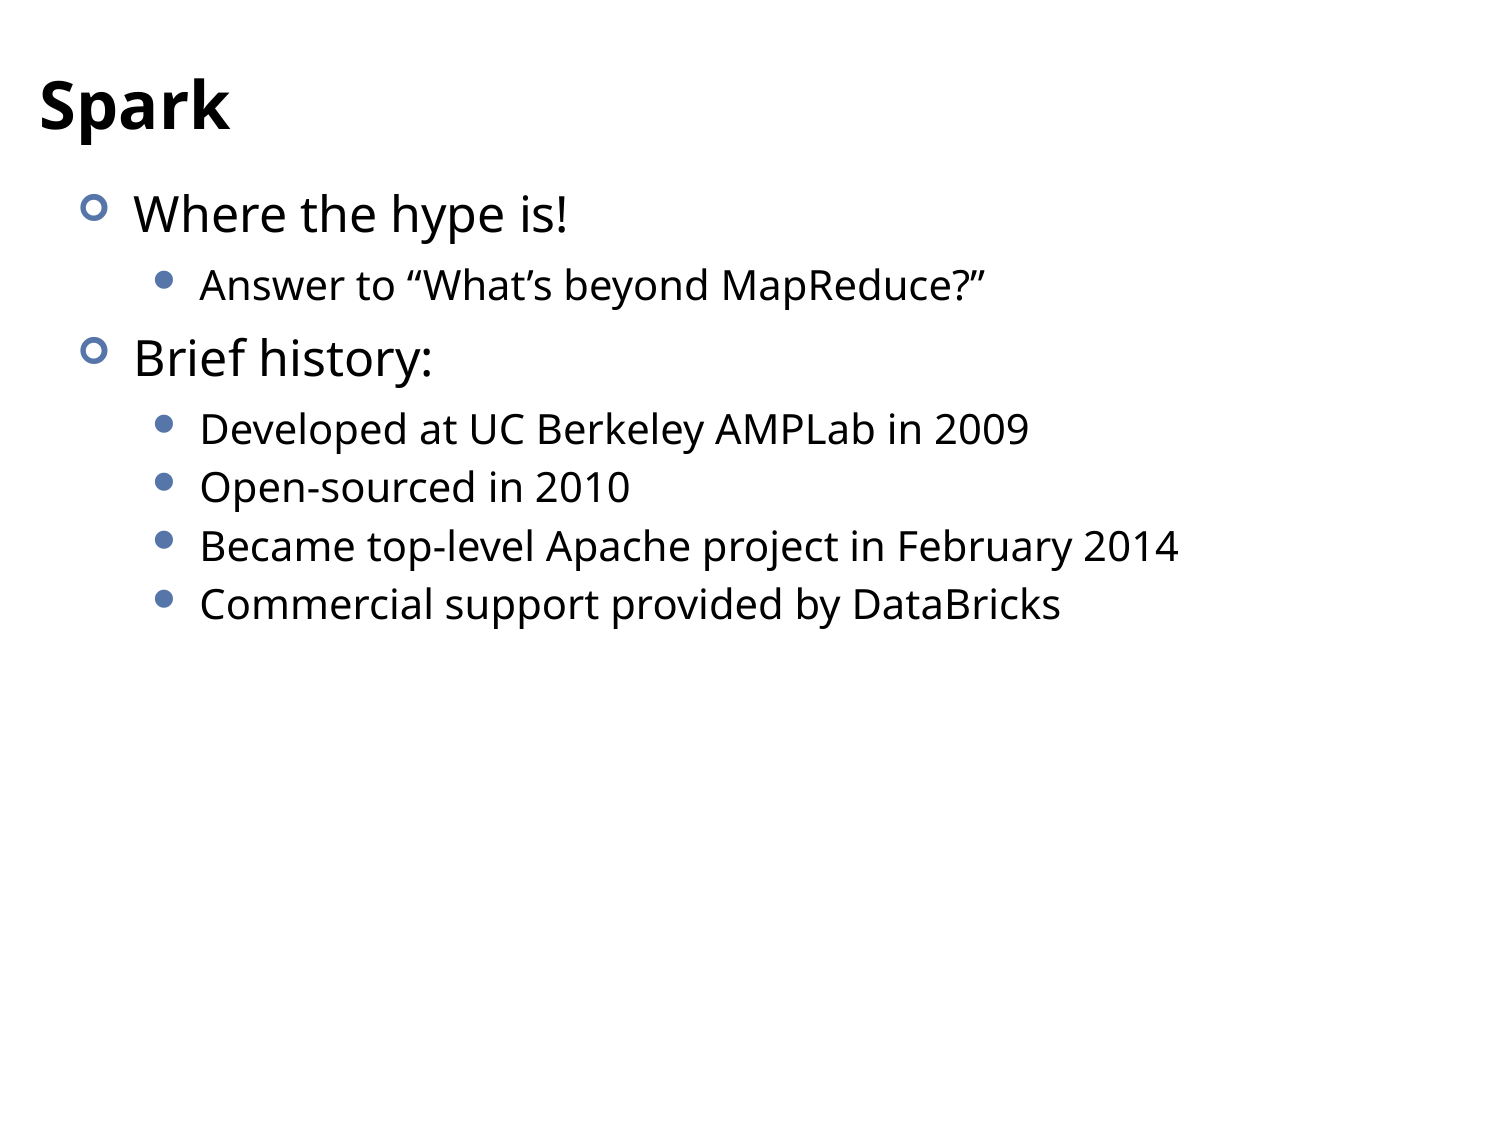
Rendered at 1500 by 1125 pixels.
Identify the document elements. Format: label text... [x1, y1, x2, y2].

list Where the hype is! Answer to “What’s beyond MapReduce?” Brief history: Developed at UC Berkeley AMPLab in 2009 Open-sourced in 2010 Became top-level Apache project in February 2014 Commercial support provided by DataBricks [62, 174, 1451, 1013]
title Spark [24, 18, 1451, 188]
